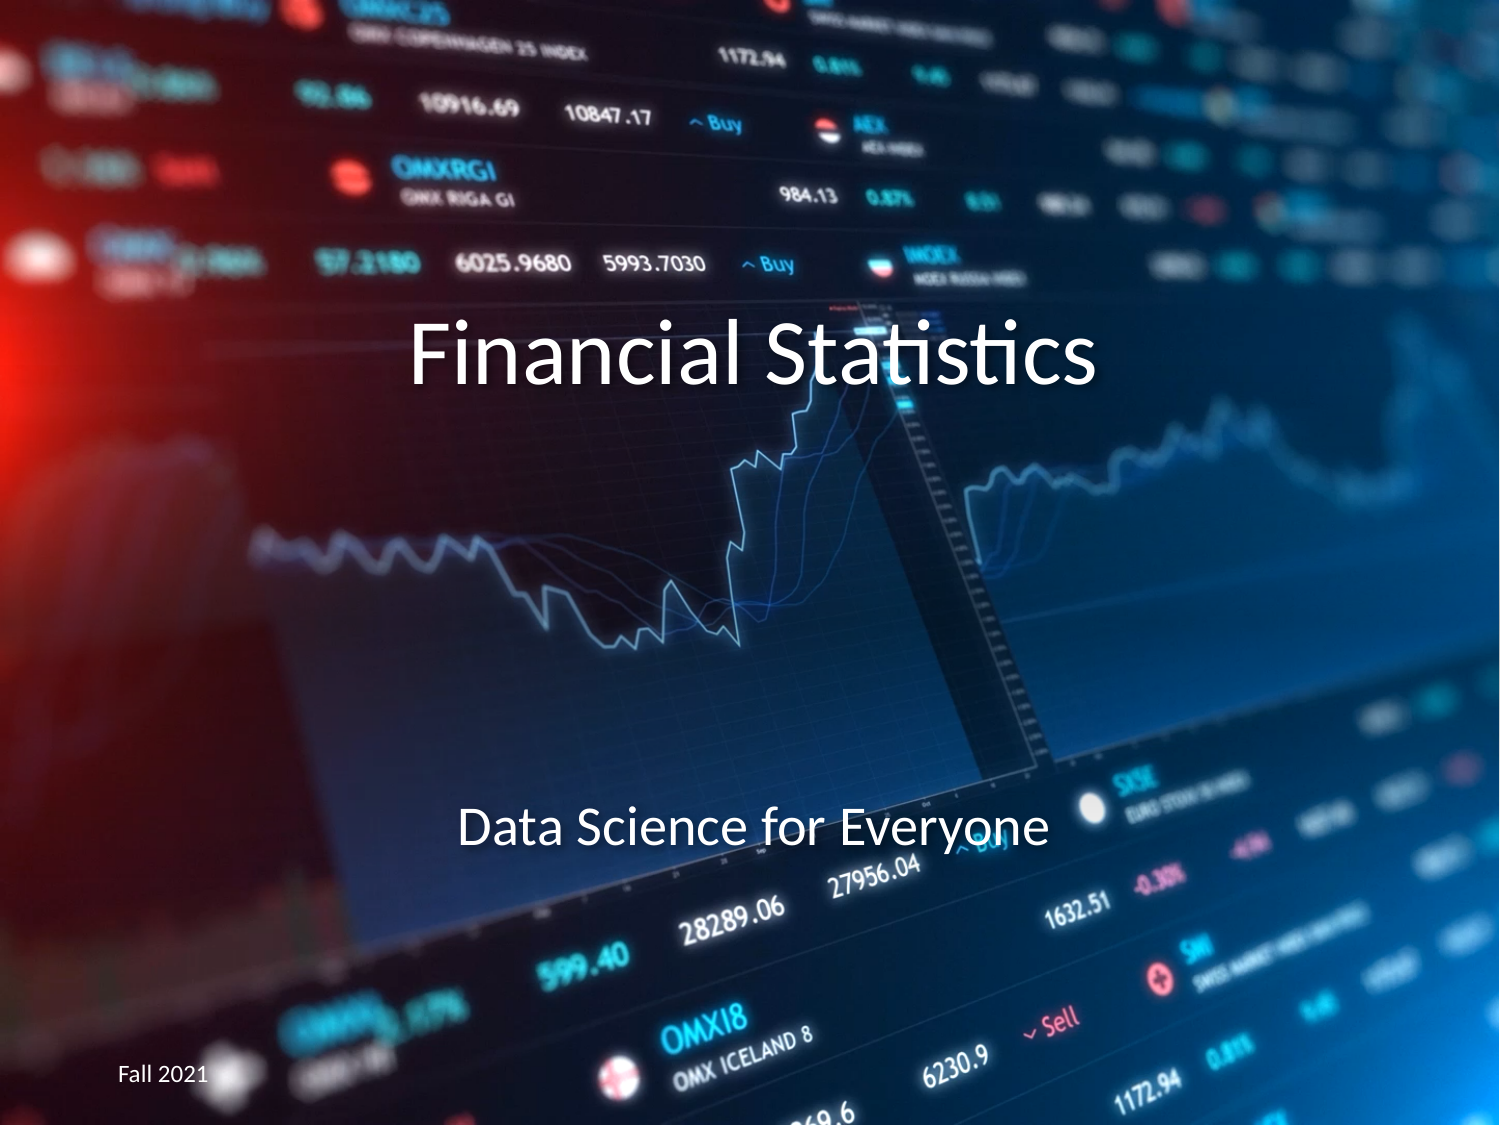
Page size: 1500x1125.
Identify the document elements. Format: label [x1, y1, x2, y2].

text_box [0, 0, 1500, 1125]
